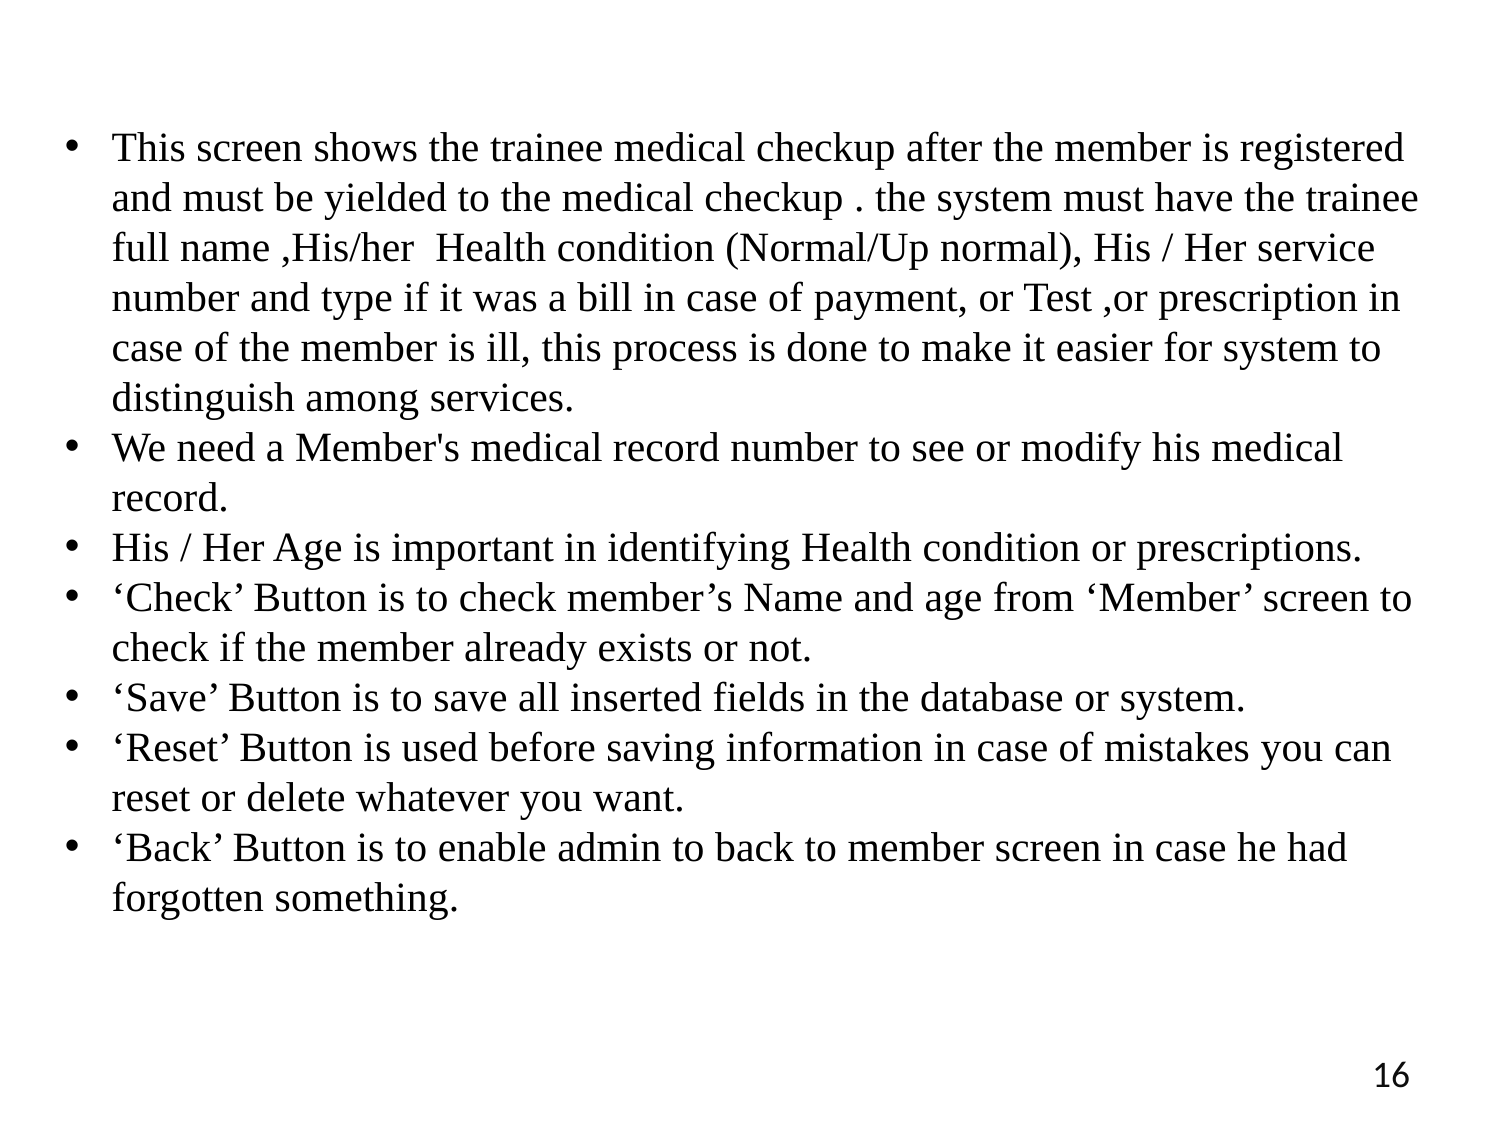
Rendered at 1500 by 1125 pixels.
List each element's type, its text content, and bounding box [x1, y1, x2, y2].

text_box This screen shows the trainee medical checkup after the member is registered and must be yielded to the medical checkup . the system must have the trainee full name ,His/her Health condition (Normal/Up normal), His / Her service number and type if it was a bill in case of payment, or Test ,or prescription in case of the member is ill, this process is done to make it easier for system to distinguish among services. We need a Member's medical record number to see or modify his medical record. His / Her Age is important in identifying Health condition or prescriptions. ‘Check’ Button is to check member’s Name and age from ‘Member’ screen to check if the member already exists or not. ‘Save’ Button is to save all inserted fields in the database or system. ‘Reset’ Button is used before saving information in case of mistakes you can reset or delete whatever you want. ‘Back’ Button is to enable admin to back to member screen in case he had forgotten something. [50, 112, 1450, 973]
slide_number 16 [1074, 1042, 1425, 1103]
